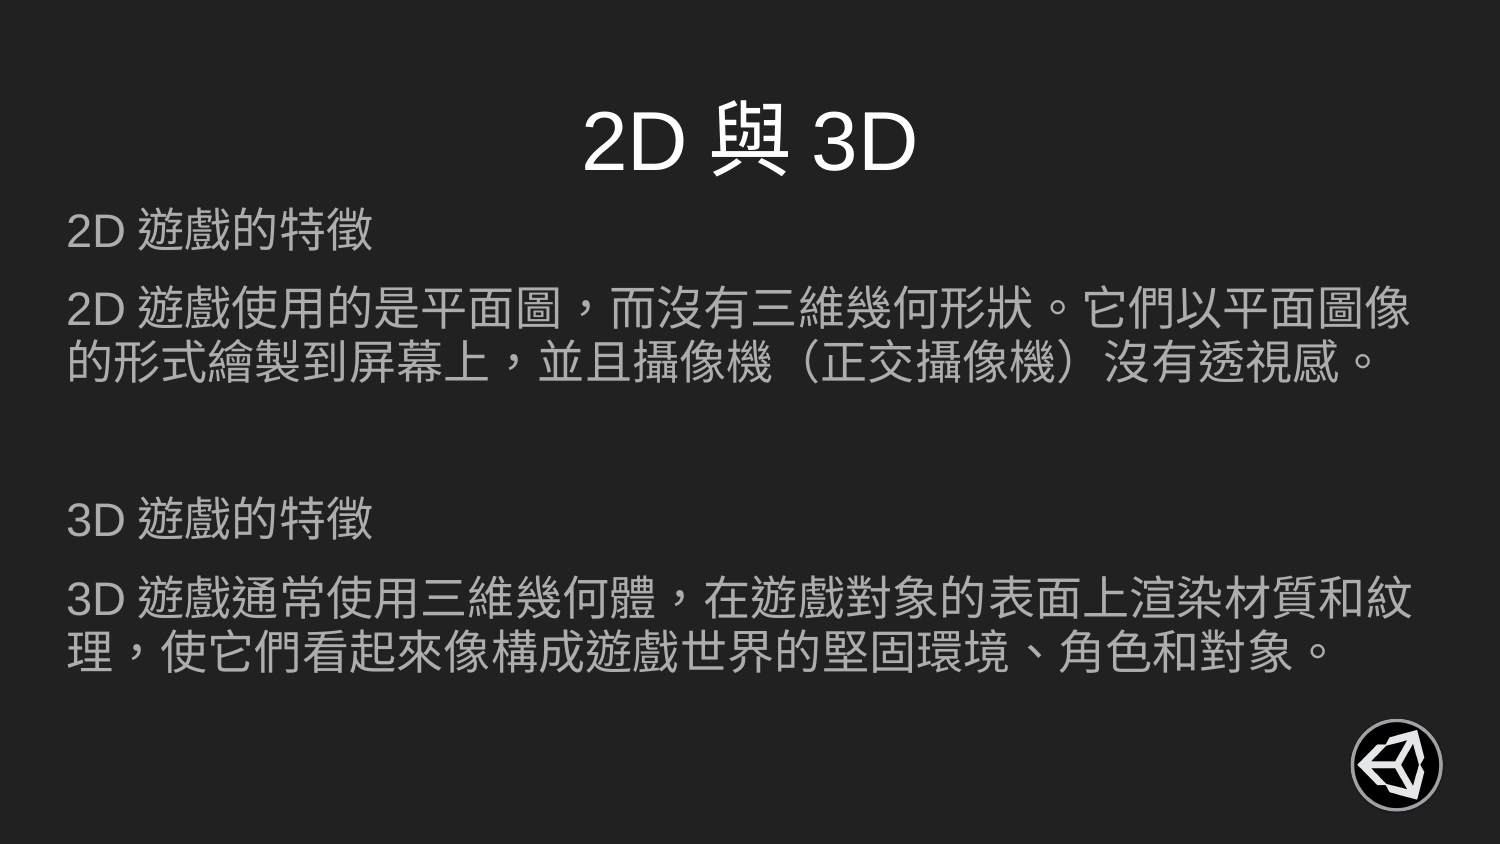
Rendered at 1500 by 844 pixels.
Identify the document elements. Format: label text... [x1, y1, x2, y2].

picture [1343, 712, 1450, 819]
list 2D遊戲的特徵 2D遊戲使用的是平面圖，而沒有三維幾何形狀。它們以平面圖像的形式繪製到屏幕上，並且攝像機（正交攝像機）沒有透視感。 3D遊戲的特徵 3D遊戲通常使用三維幾何體，在遊戲對象的表面上渲染材質和紋理，使它們看起來像構成遊戲世界的堅固環境、角色和對象。 [51, 189, 1449, 750]
title 2D與3D [51, 71, 1449, 189]
